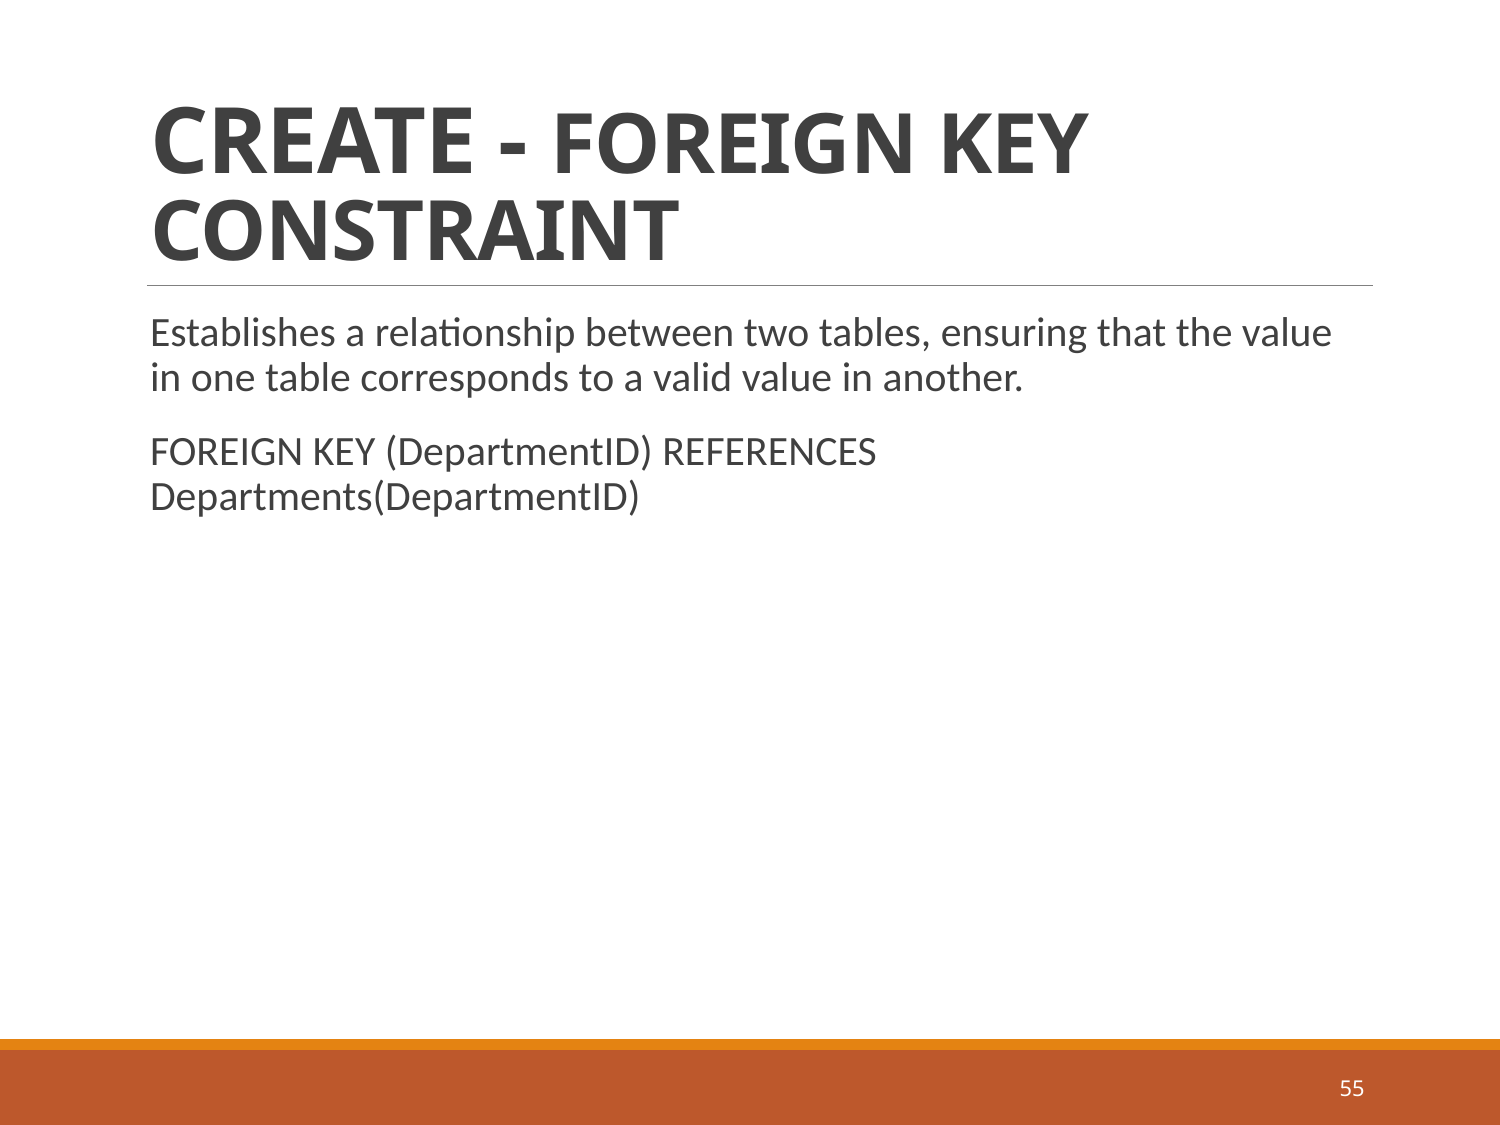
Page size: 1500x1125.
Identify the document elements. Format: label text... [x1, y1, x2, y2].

list Establishes a relationship between two tables, ensuring that the value in one table corresponds to a valid value in another. FOREIGN KEY (DepartmentID) REFERENCES Departments(DepartmentID) [135, 302, 1373, 963]
title CREATE - FOREIGN KEY CONSTRAINT [135, 47, 1373, 285]
slide_number 55 [1218, 1059, 1380, 1120]
